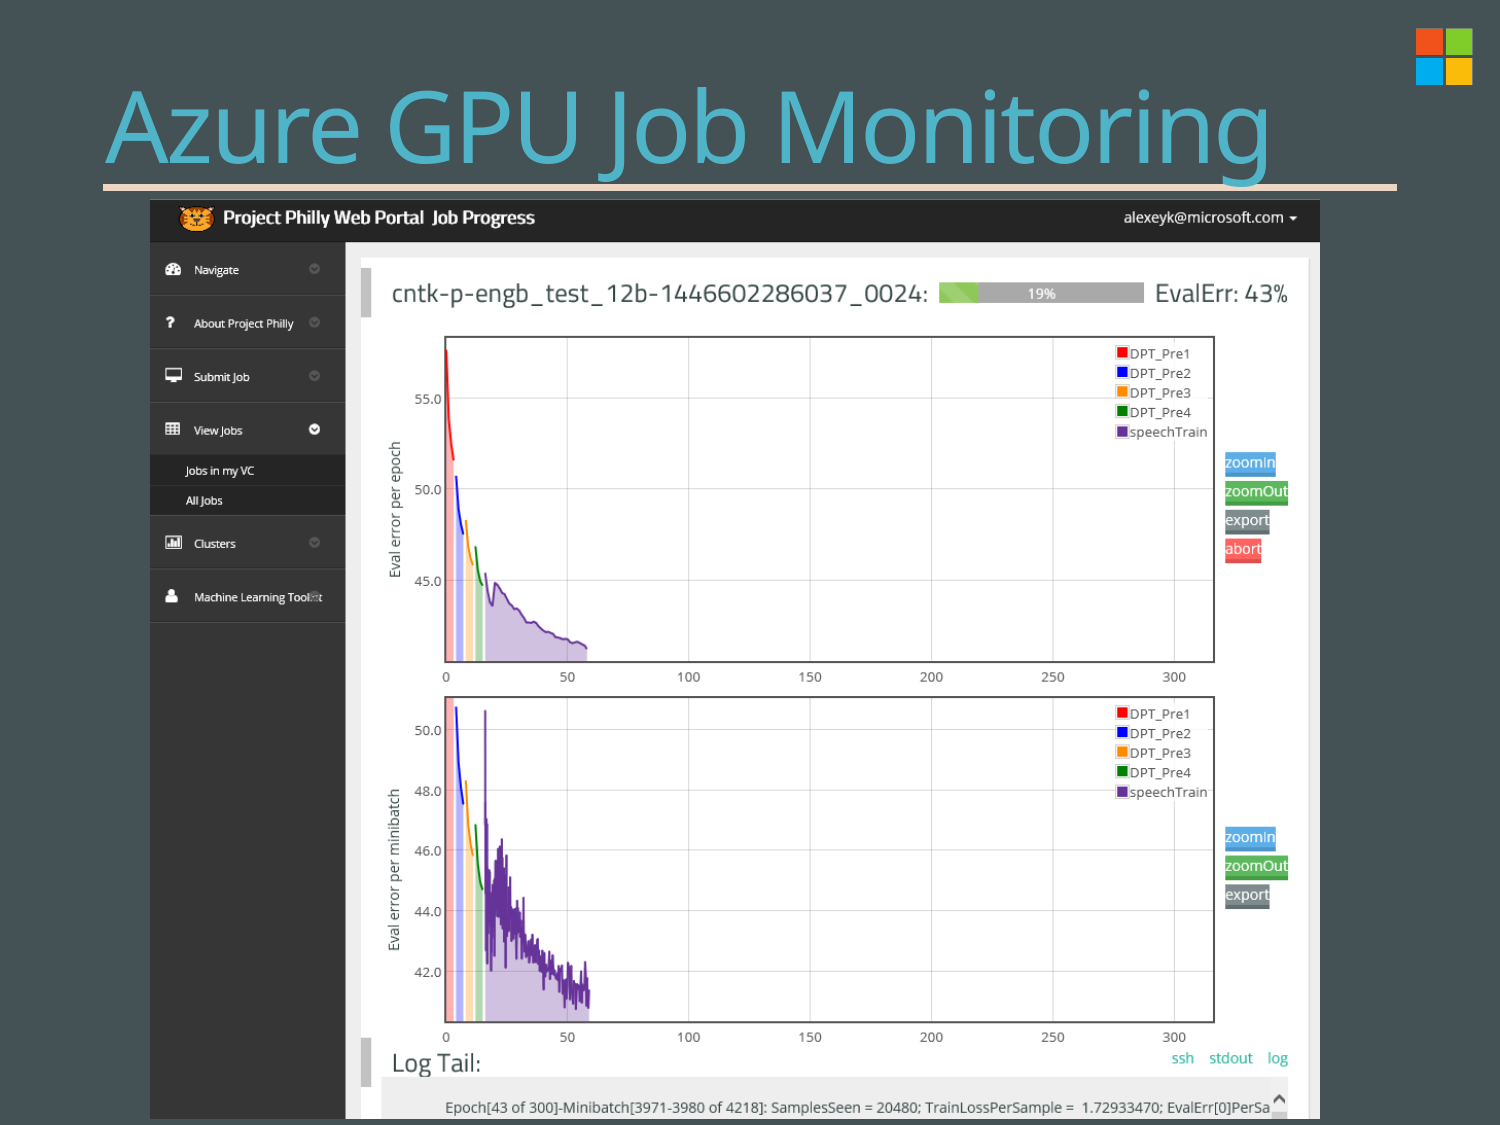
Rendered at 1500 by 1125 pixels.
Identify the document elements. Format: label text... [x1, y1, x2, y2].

picture [149, 198, 1320, 1119]
title Azure GPU Job Monitoring [90, 63, 1416, 200]
picture [1409, 22, 1480, 86]
